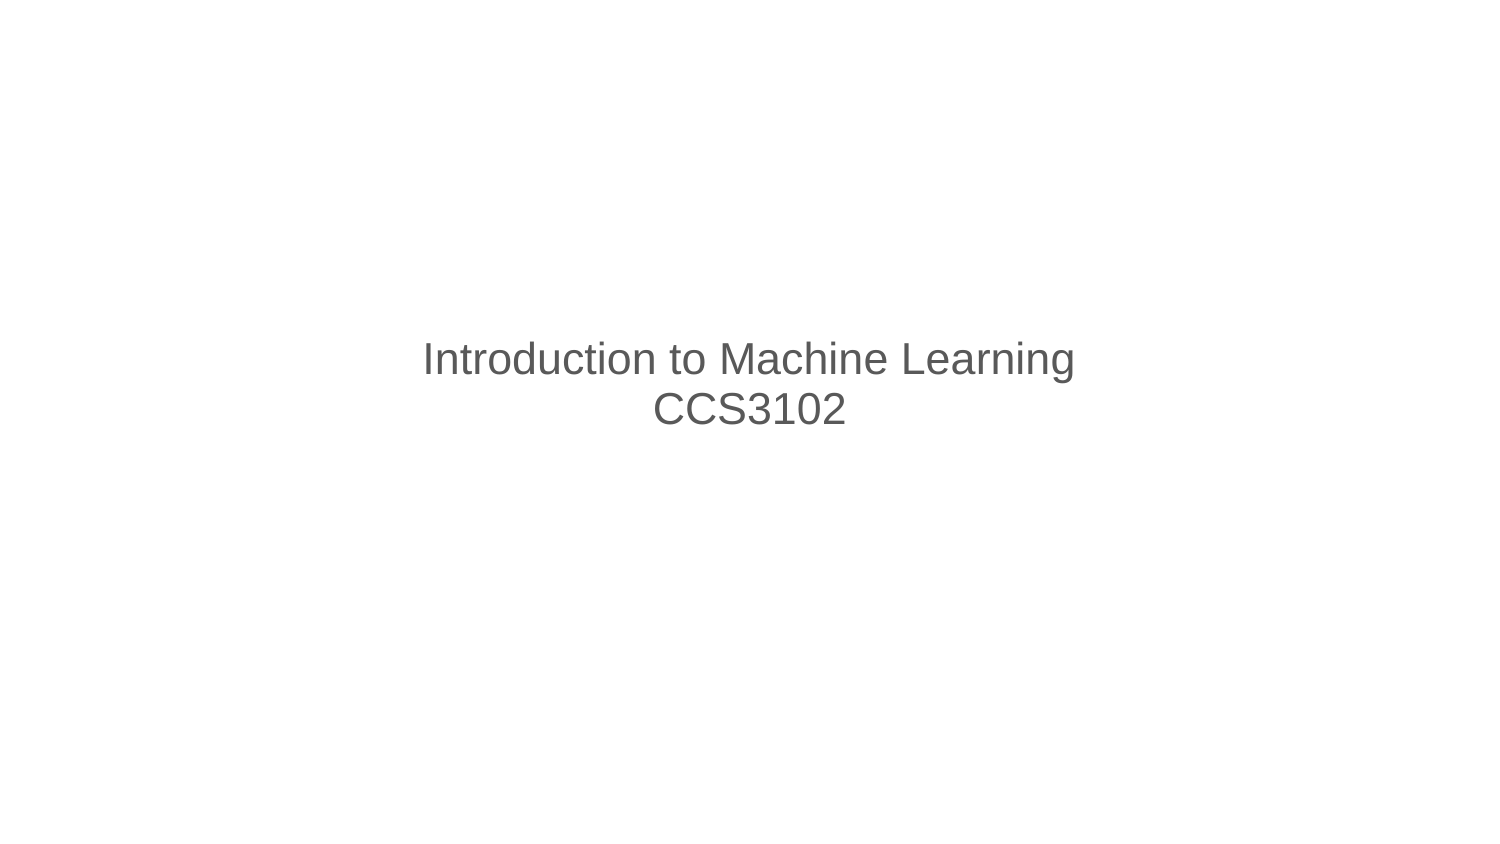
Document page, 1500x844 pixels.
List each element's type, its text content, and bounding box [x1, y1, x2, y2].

subtitle Introduction to Machine Learning CCS3102 [51, 318, 1449, 449]
